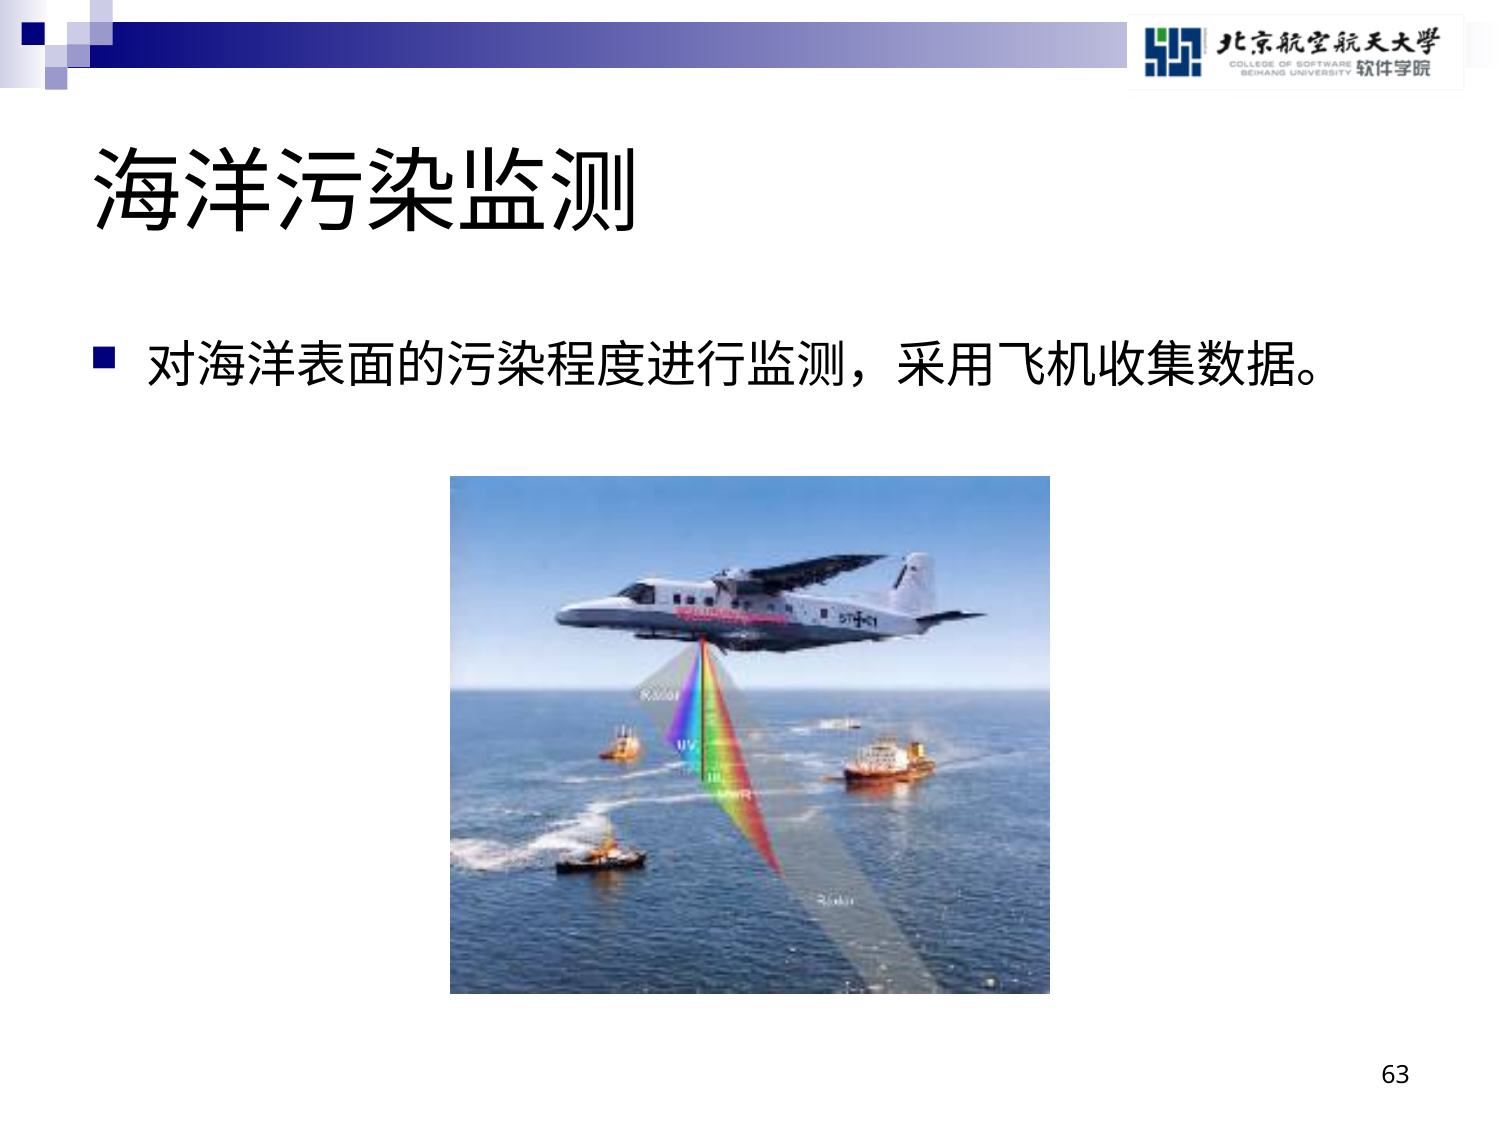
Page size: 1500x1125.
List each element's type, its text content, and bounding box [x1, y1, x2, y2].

title 海洋污染监测 [75, 75, 1425, 300]
slide_number 63 [1074, 1024, 1426, 1101]
list 对海洋表面的污染程度进行监测，采用飞机收集数据。 [75, 324, 1425, 963]
picture [449, 476, 1050, 994]
picture [1127, 14, 1466, 99]
